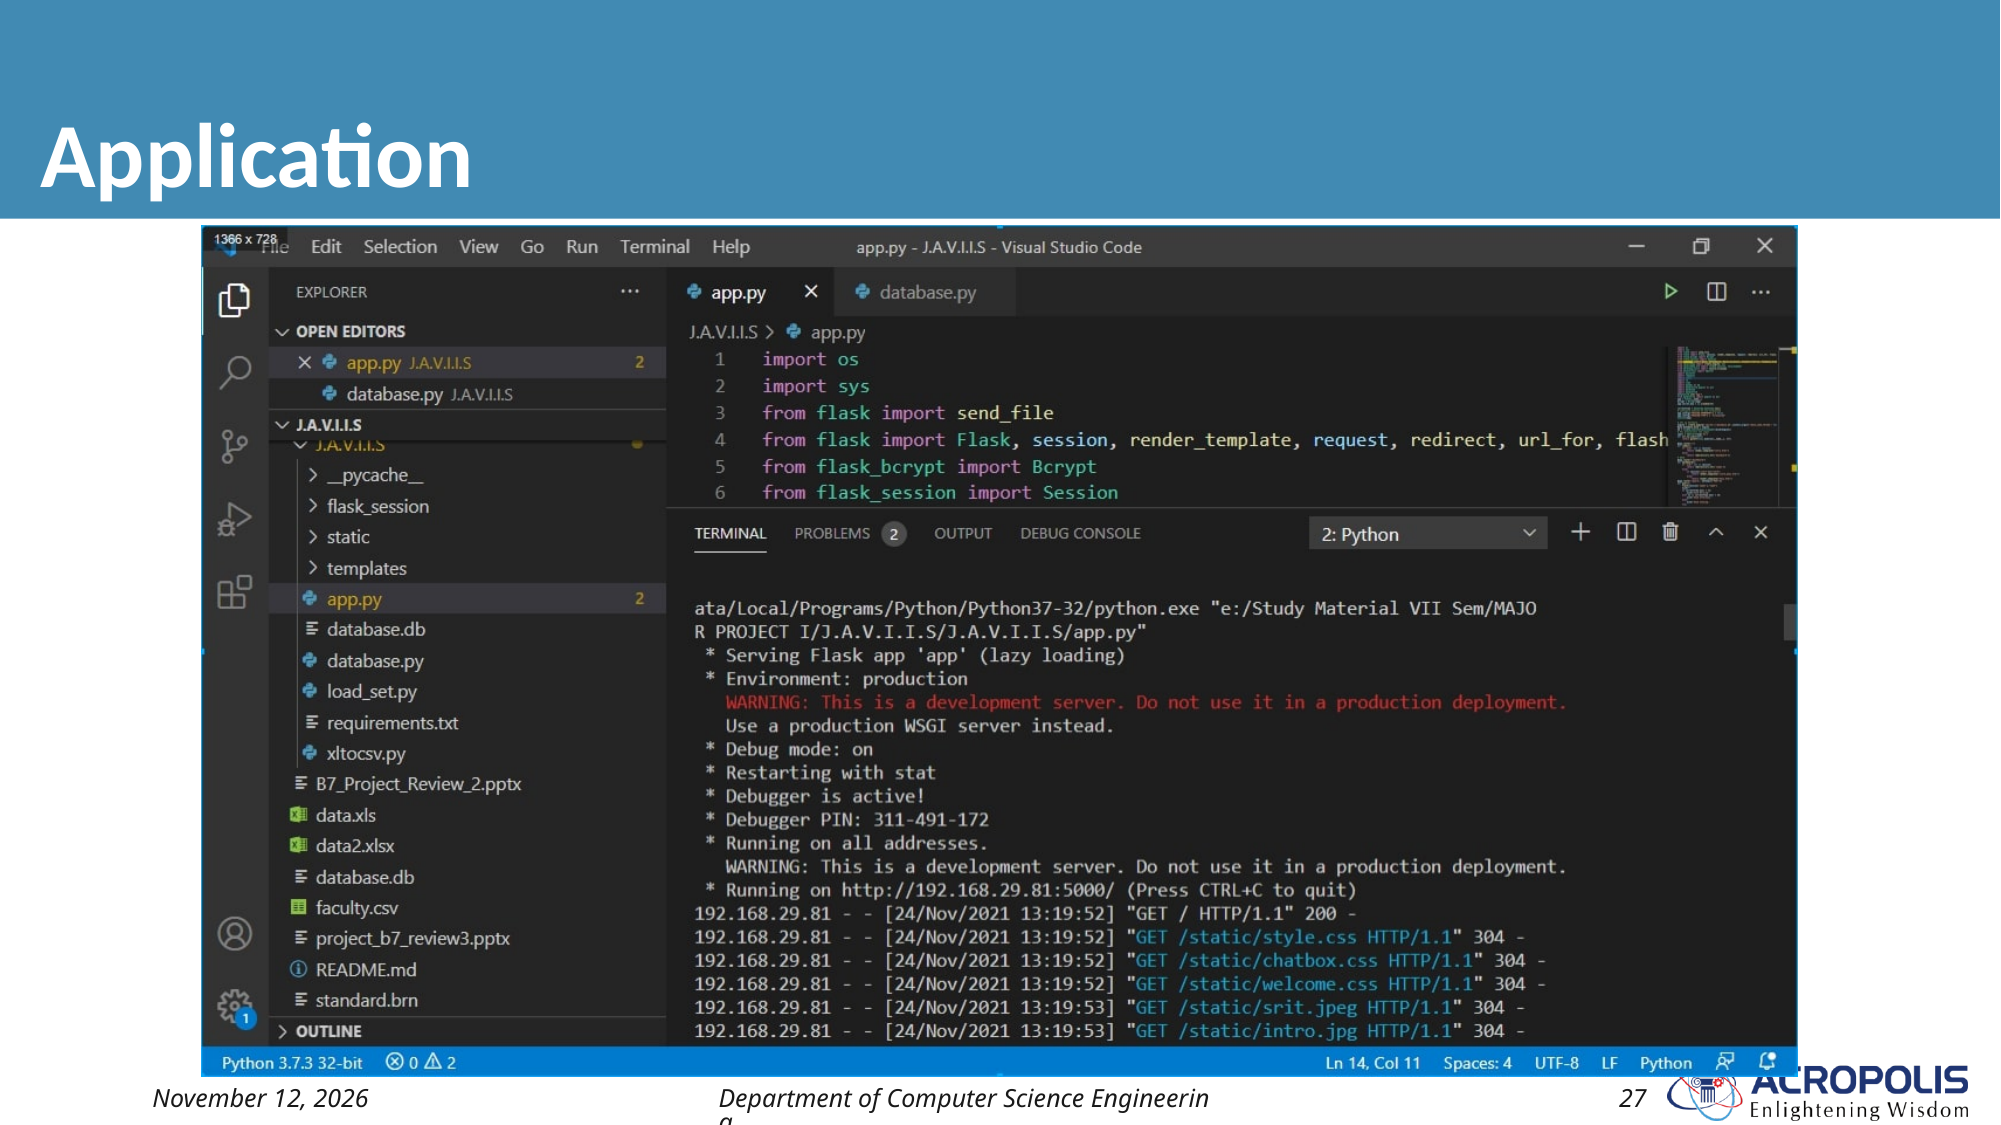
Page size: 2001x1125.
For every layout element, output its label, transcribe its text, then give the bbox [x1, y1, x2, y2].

footer Department of Computer Science Engineering [703, 1077, 1229, 1122]
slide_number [137, 1076, 663, 1122]
slide_number 27 [1436, 1077, 1662, 1122]
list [200, 225, 1798, 1077]
picture [1667, 1059, 1968, 1121]
title Application [25, 0, 1974, 214]
